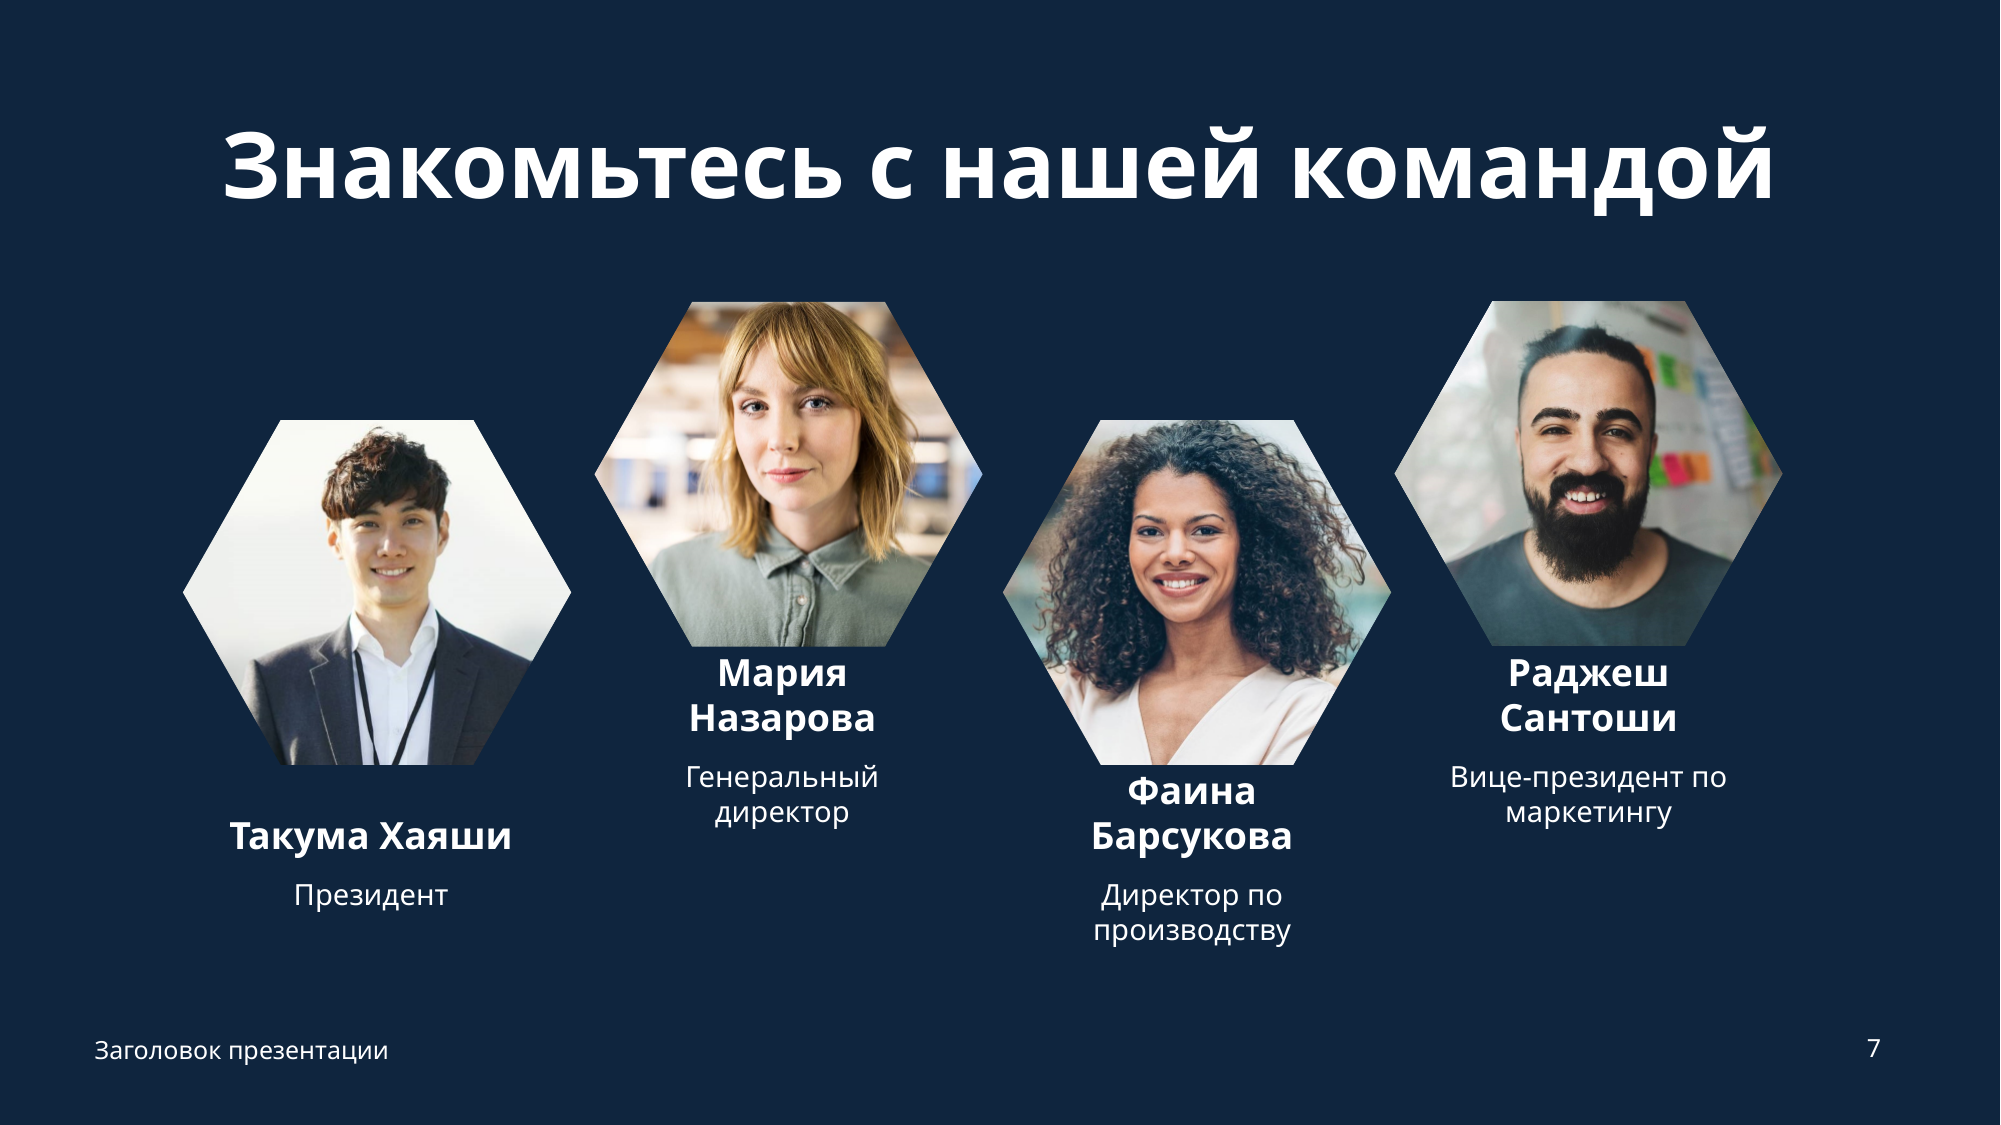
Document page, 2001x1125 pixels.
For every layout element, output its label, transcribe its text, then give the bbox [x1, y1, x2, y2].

picture [594, 301, 983, 647]
list Мария Назарова [610, 663, 955, 747]
list Вице-президент по маркетингу [1416, 750, 1761, 834]
list Такума Хаяши [199, 781, 544, 865]
text_box 7 [1836, 1019, 1912, 1080]
list Директор по производству [1020, 868, 1365, 952]
list Фаина Барсукова [1020, 781, 1365, 865]
footer Заголовок презентации [79, 1020, 755, 1080]
title Знакомьтесь с нашей командой [137, 59, 1863, 278]
list Генеральный директор [610, 750, 955, 834]
picture [1002, 419, 1392, 765]
picture [182, 419, 572, 765]
list Президент [199, 868, 544, 952]
picture [1394, 301, 1783, 647]
list Раджеш Сантоши [1416, 663, 1761, 747]
